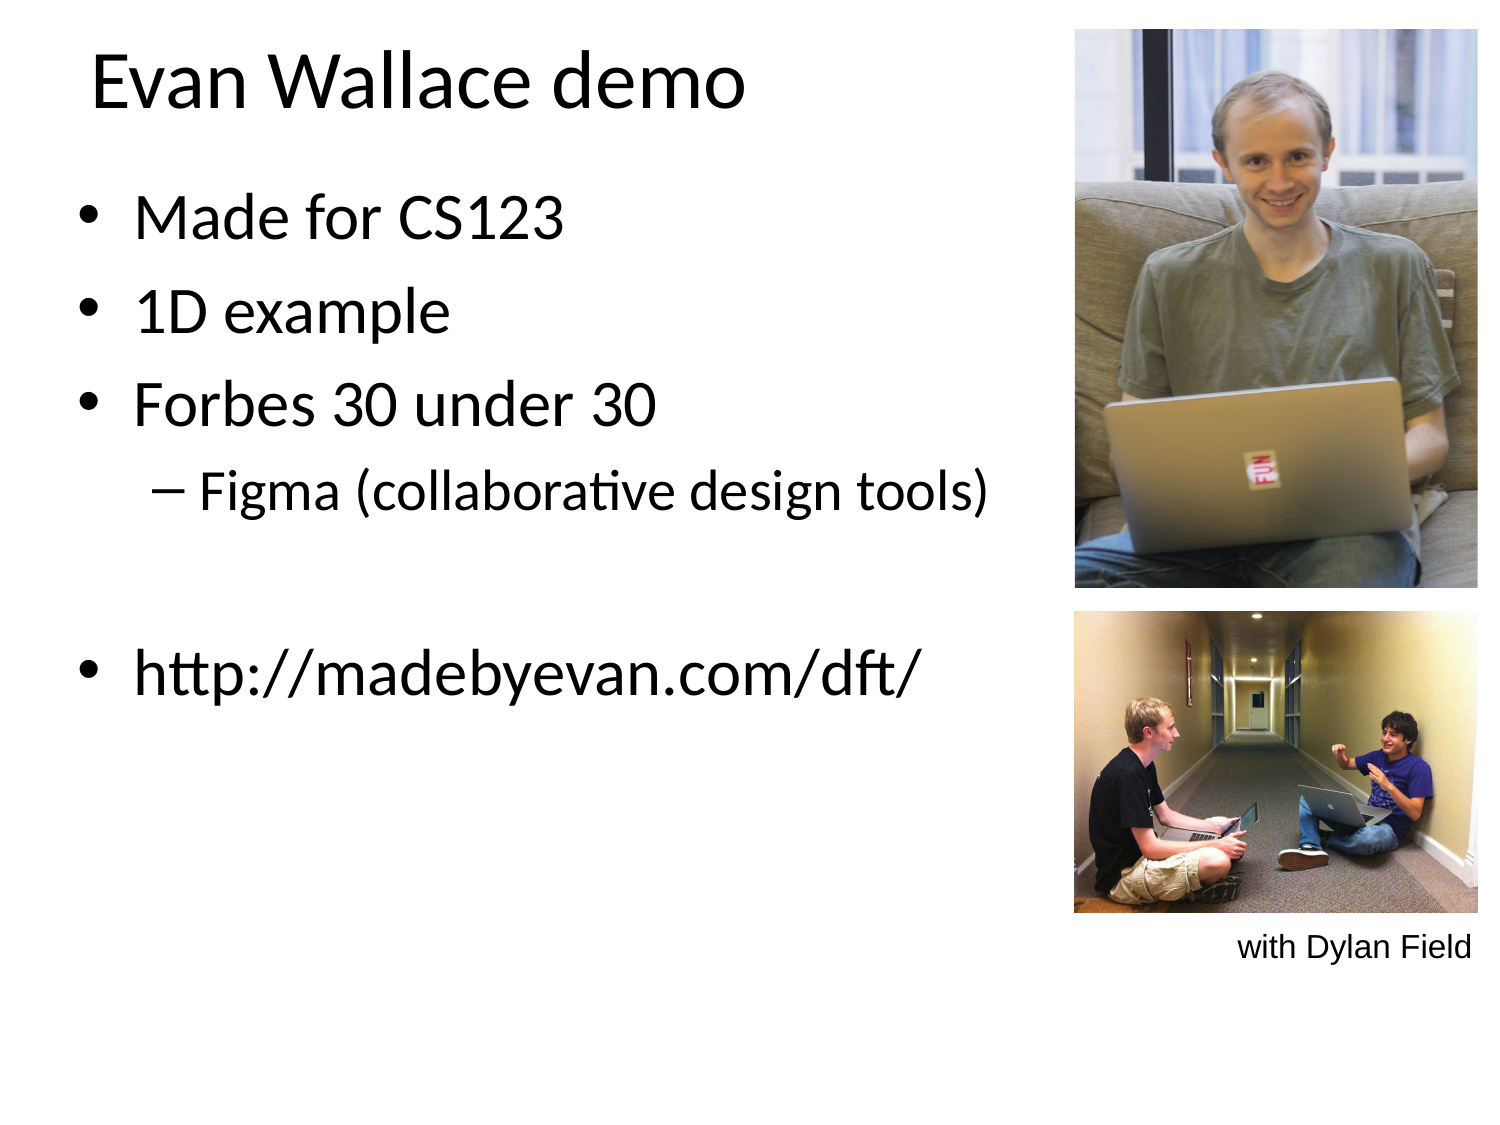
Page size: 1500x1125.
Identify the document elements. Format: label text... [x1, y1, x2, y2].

picture [1074, 610, 1478, 913]
list Made for CS123 1D example Forbes 30 under 30 Figma (collaborative design tools) http://madebyevan.com/dft/ [62, 165, 1413, 1009]
title Evan Wallace demo [75, 0, 1425, 150]
picture [1074, 29, 1478, 588]
text_box with Dylan Field [1222, 918, 1488, 973]
